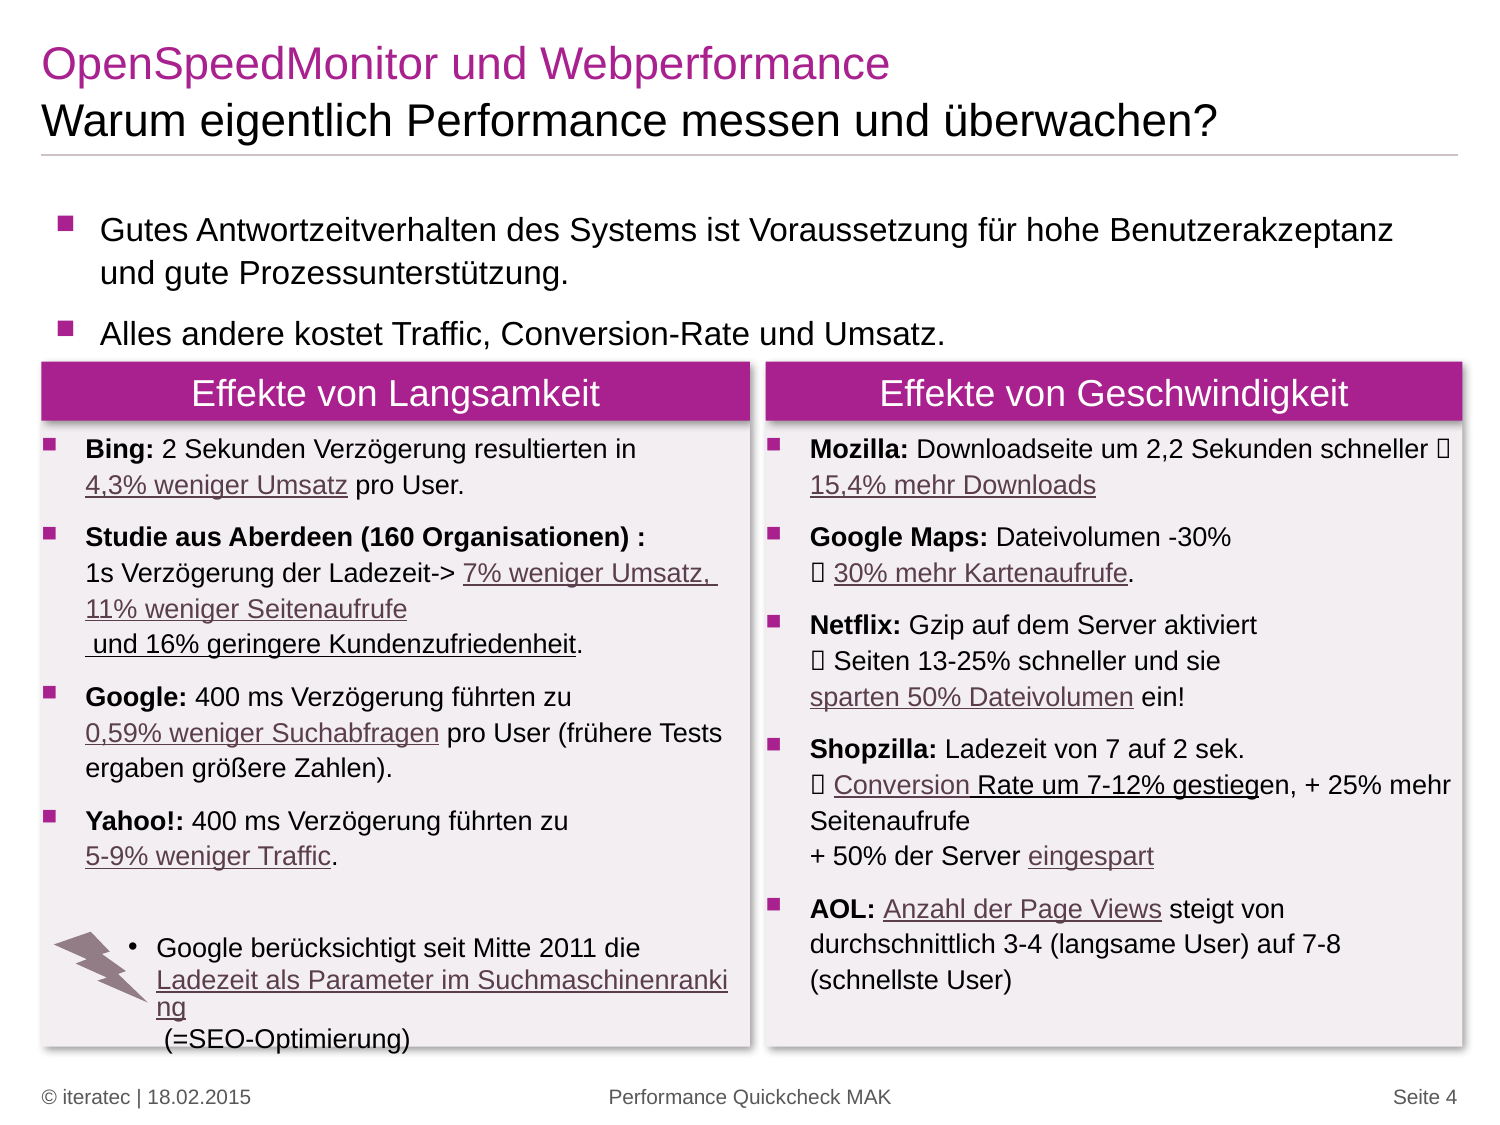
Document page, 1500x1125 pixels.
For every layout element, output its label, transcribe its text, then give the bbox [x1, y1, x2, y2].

text_box [50, 928, 128, 998]
text_box Mozilla: Downloadseite um 2,2 Sekunden schneller  15,4% mehr Downloads Google Maps: Dateivolumen -30%  30% mehr Kartenaufrufe. Netflix: Gzip auf dem Server aktiviert  Seiten 13-25% schneller und sie sparten 50% Dateivolumen ein! Shopzilla: Ladezeit von 7 auf 2 sek.  Conversion Rate um 7-12% gestiegen, + 25% mehr Seitenaufrufe + 50% der Server eingespart AOL: Anzahl der Page Views steigt von durchschnittlich 3-4 (langsame User) auf 7-8 (schnellste User) [765, 431, 1463, 1047]
text_box Bing: 2 Sekunden Verzögerung resultierten in 4,3% weniger Umsatz pro User. Studie aus Aberdeen (160 Organisationen) : 1s Verzögerung der Ladezeit-> 7% weniger Umsatz, 11% weniger Seitenaufrufe und 16% geringere Kundenzufriedenheit. Google: 400 ms Verzögerung führten zu 0,59% weniger Suchabfragen pro User (frühere Tests ergaben größere Zahlen). Yahoo!: 400 ms Verzögerung führten zu 5-9% weniger Traffic. [41, 431, 750, 1047]
list Warum eigentlich Performance messen und überwachen? [41, 90, 1459, 144]
text_box Effekte von Geschwindigkeit [762, 358, 1466, 424]
title OpenSpeedMonitor und Webperformance [41, 30, 1459, 90]
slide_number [41, 1083, 278, 1109]
text_box Gutes Antwortzeitverhalten des Systems ist Voraussetzung für hohe Benutzerakzeptanz und gute Prozessunterstützung. Alles andere kostet Traffic, Conversion-Rate und Umsatz. [40, 196, 1459, 360]
slide_number Seite 4 [1316, 1083, 1458, 1109]
footer Performance Quickcheck MAK [605, 1083, 895, 1109]
text_box Google berücksichtigt seit Mitte 2011 die Ladezeit als Parameter im Suchmaschinenranking (=SEO-Optimierung) [128, 922, 733, 1035]
text_box Effekte von Langsamkeit [38, 358, 753, 424]
